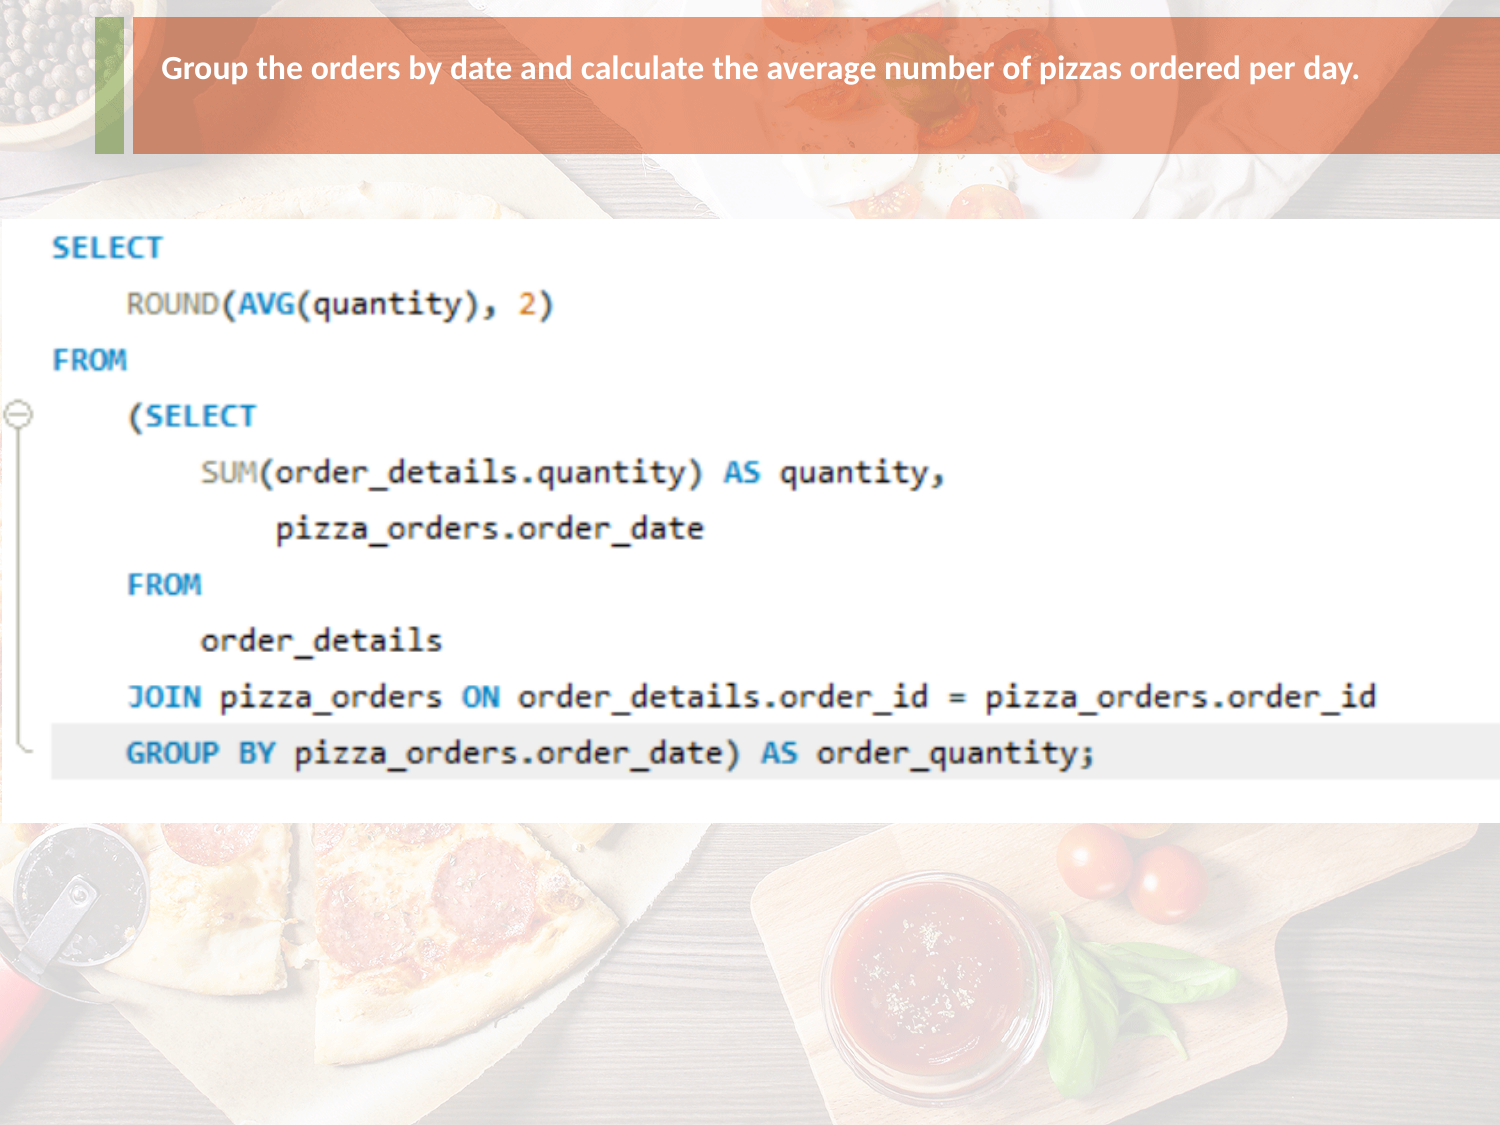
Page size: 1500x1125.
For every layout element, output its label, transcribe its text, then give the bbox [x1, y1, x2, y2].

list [1, 219, 1500, 823]
picture [0, 0, 1500, 1125]
title Group the orders by date and calculate the average number of pizzas ordered per day. [146, 21, 1446, 152]
